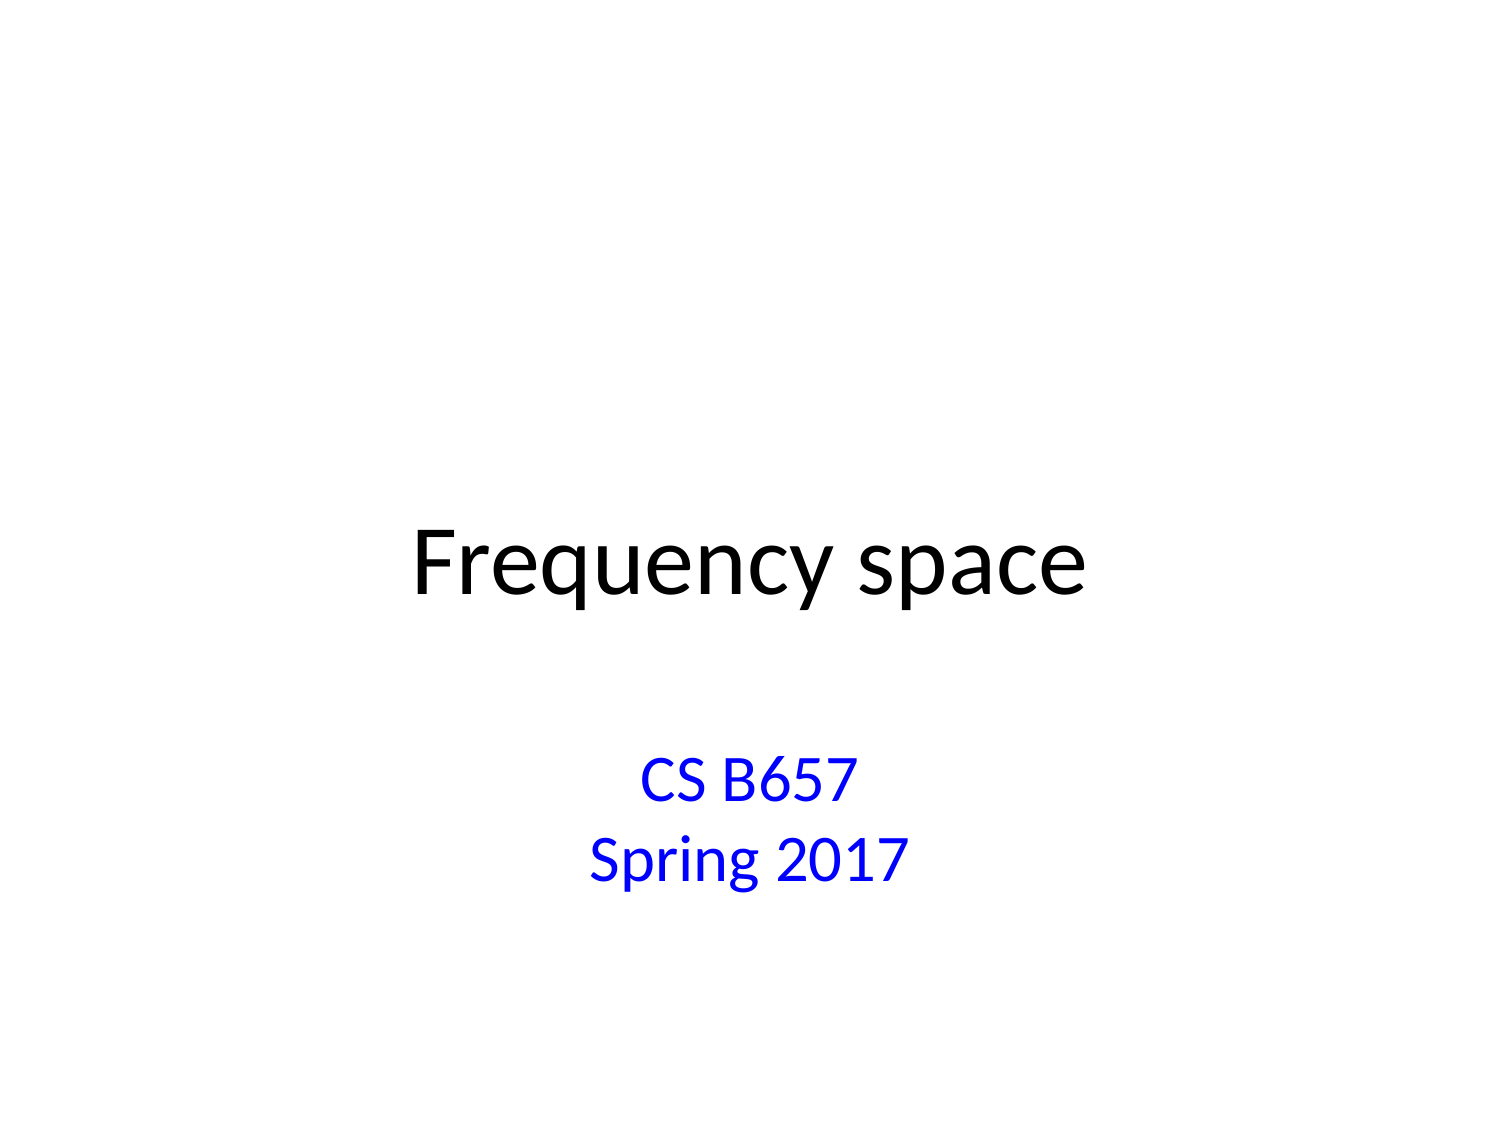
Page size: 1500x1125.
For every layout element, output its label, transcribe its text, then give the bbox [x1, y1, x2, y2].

title Frequency space CS B657 Spring 2017 [0, 449, 1500, 940]
